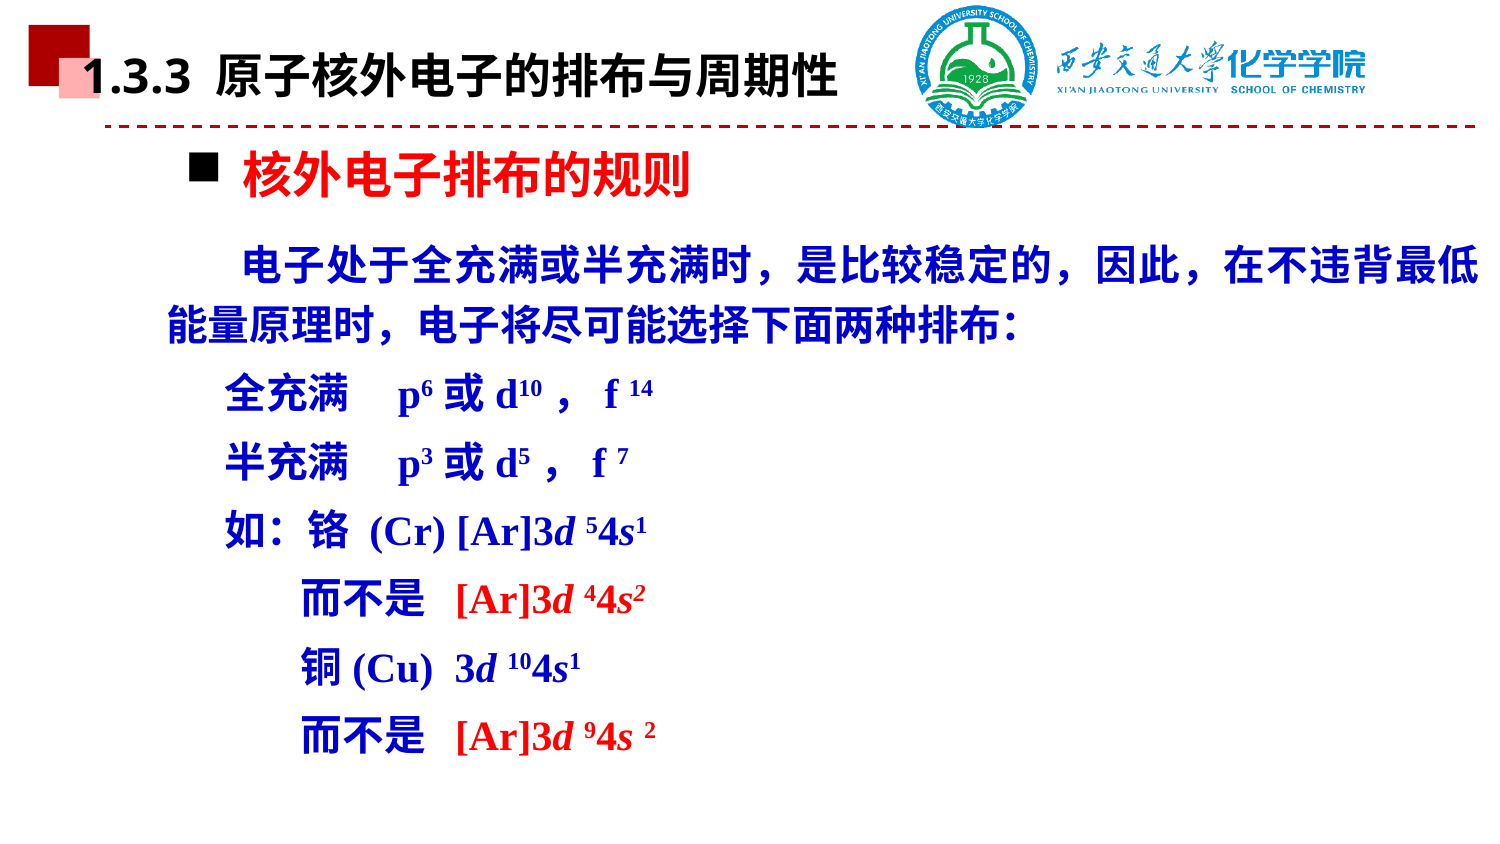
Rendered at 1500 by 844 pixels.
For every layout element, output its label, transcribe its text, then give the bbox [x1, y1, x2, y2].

picture [939, 5, 1365, 128]
text_box 1.3.3 原子核外电子的排布与周期性 [66, 38, 977, 111]
text_box 电子处于全充满或半充满时，是比较稳定的，因此，在不违背最低能量原理时，电子将尽可能选择下面两种排布： 全充满 p6或d10，f 14 半充满 p3或d5，f 7 如：铬 (Cr) [Ar]3d 54s1 而不是 [Ar]3d 44s2 铜(Cu) 3d 104s1 而不是 [Ar]3d 94s 2 [123, 221, 1495, 788]
picture [915, 111, 962, 128]
text_box 核外电子排布的规则 [171, 136, 1006, 212]
picture [915, 5, 967, 38]
